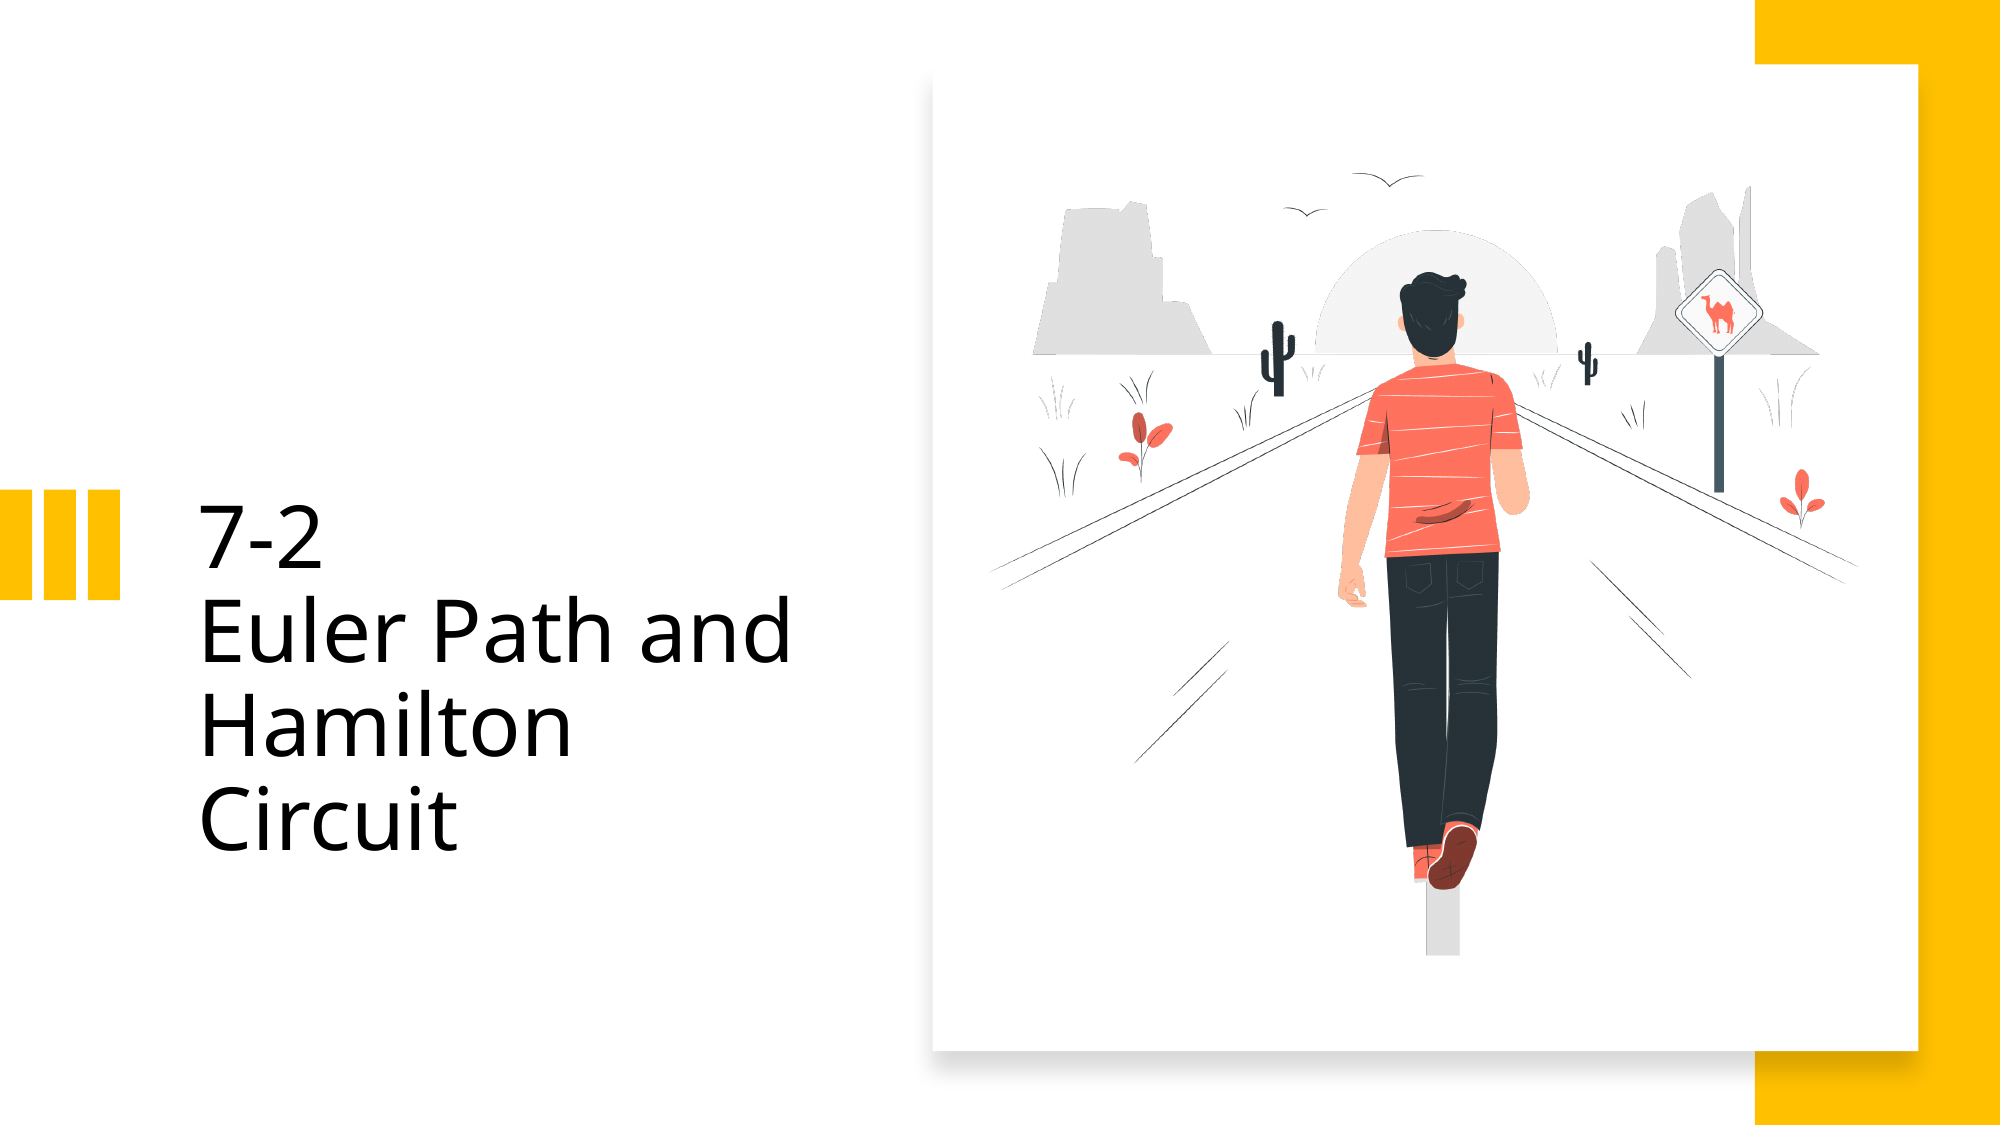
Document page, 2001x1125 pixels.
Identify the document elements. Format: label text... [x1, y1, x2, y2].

text_box [932, 63, 1919, 1052]
text_box [1754, 0, 2000, 1125]
picture [977, 109, 1874, 1006]
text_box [0, 489, 120, 601]
title 7-2 Euler Path and Hamilton Circuit [182, 485, 845, 878]
text_box [0, 0, 1754, 1125]
